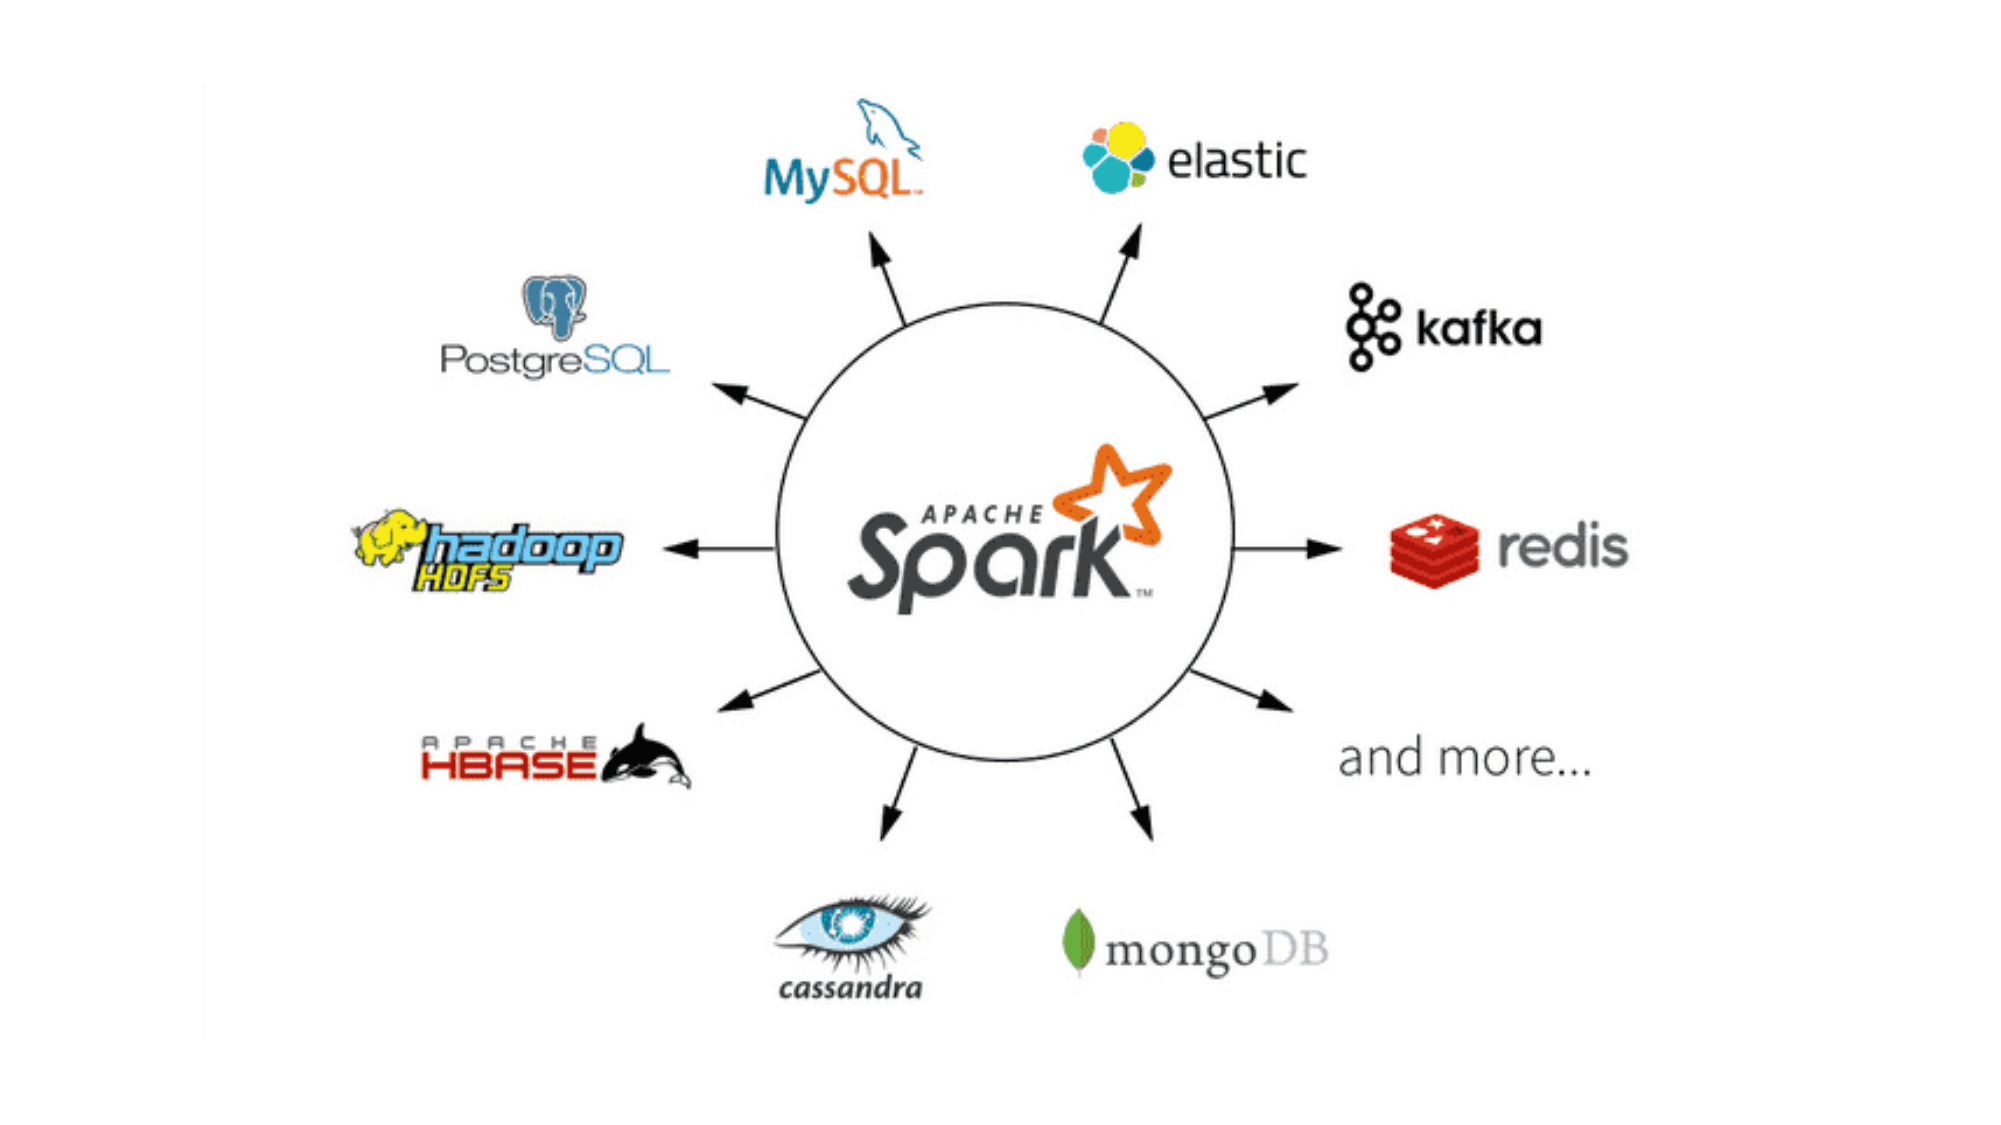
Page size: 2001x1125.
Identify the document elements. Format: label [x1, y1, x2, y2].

picture [202, 83, 1798, 1042]
